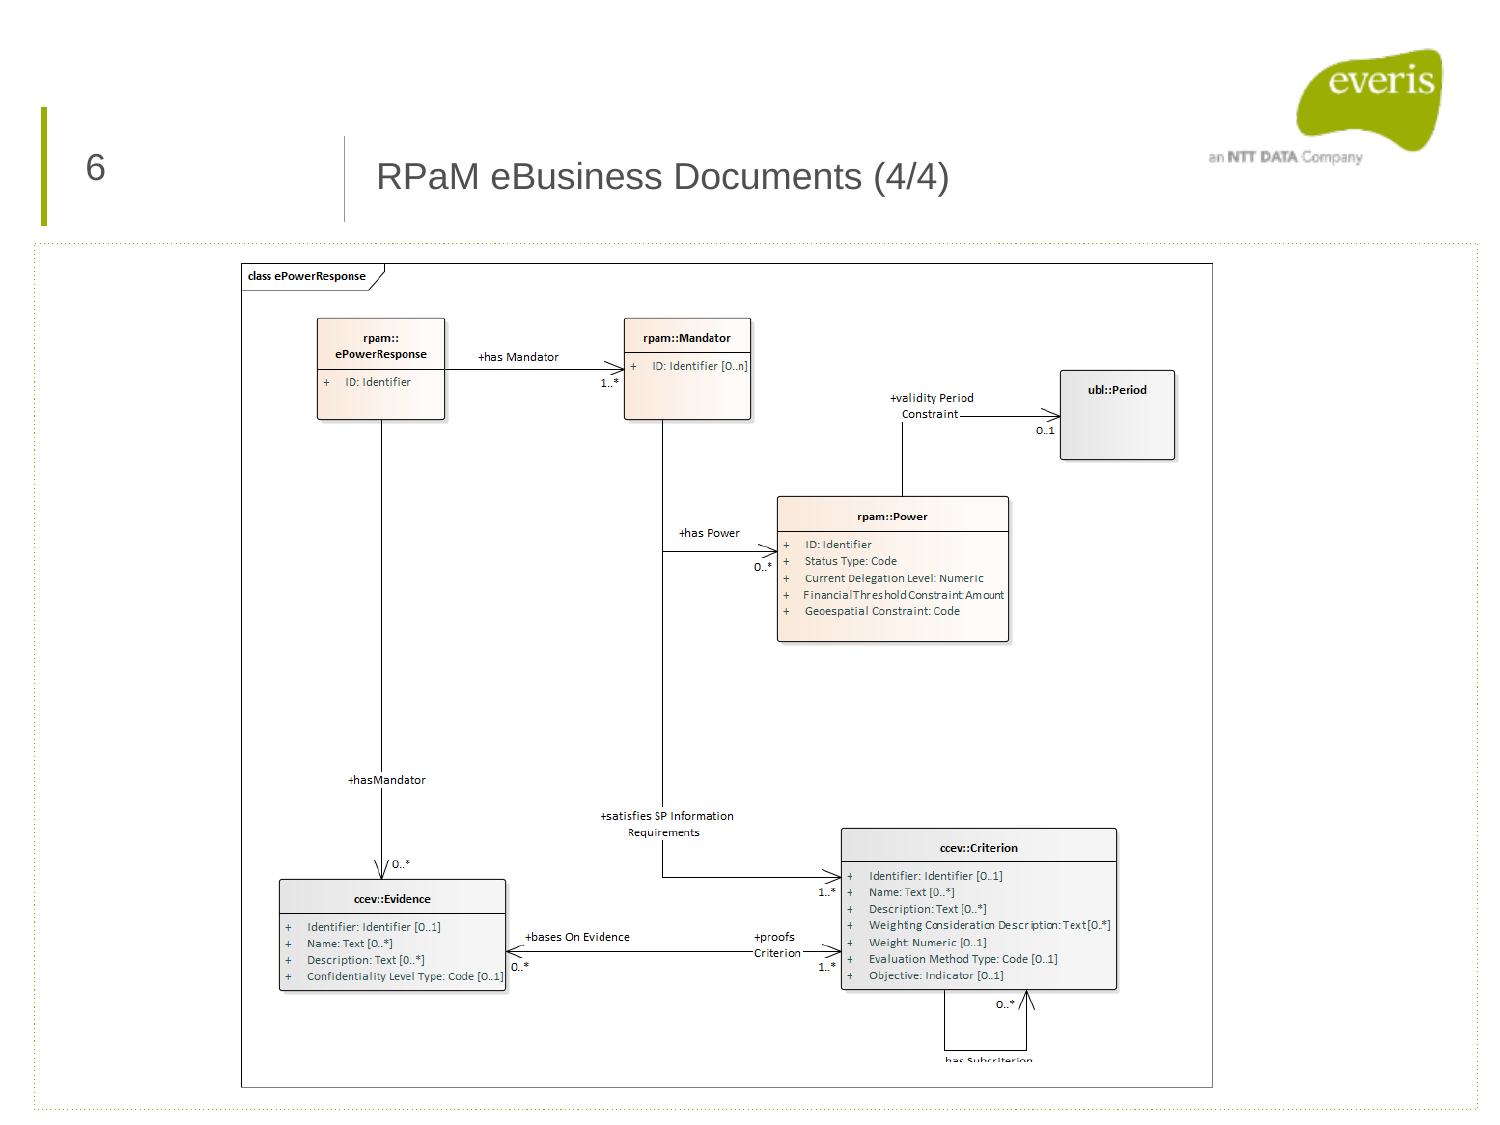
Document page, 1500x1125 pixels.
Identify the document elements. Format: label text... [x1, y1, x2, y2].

text_box [34, 243, 1478, 1110]
picture [240, 262, 1213, 1088]
list 6 [70, 140, 306, 210]
picture [1199, 27, 1453, 186]
list RPaM eBusiness Documents (4/4) [361, 149, 1079, 208]
